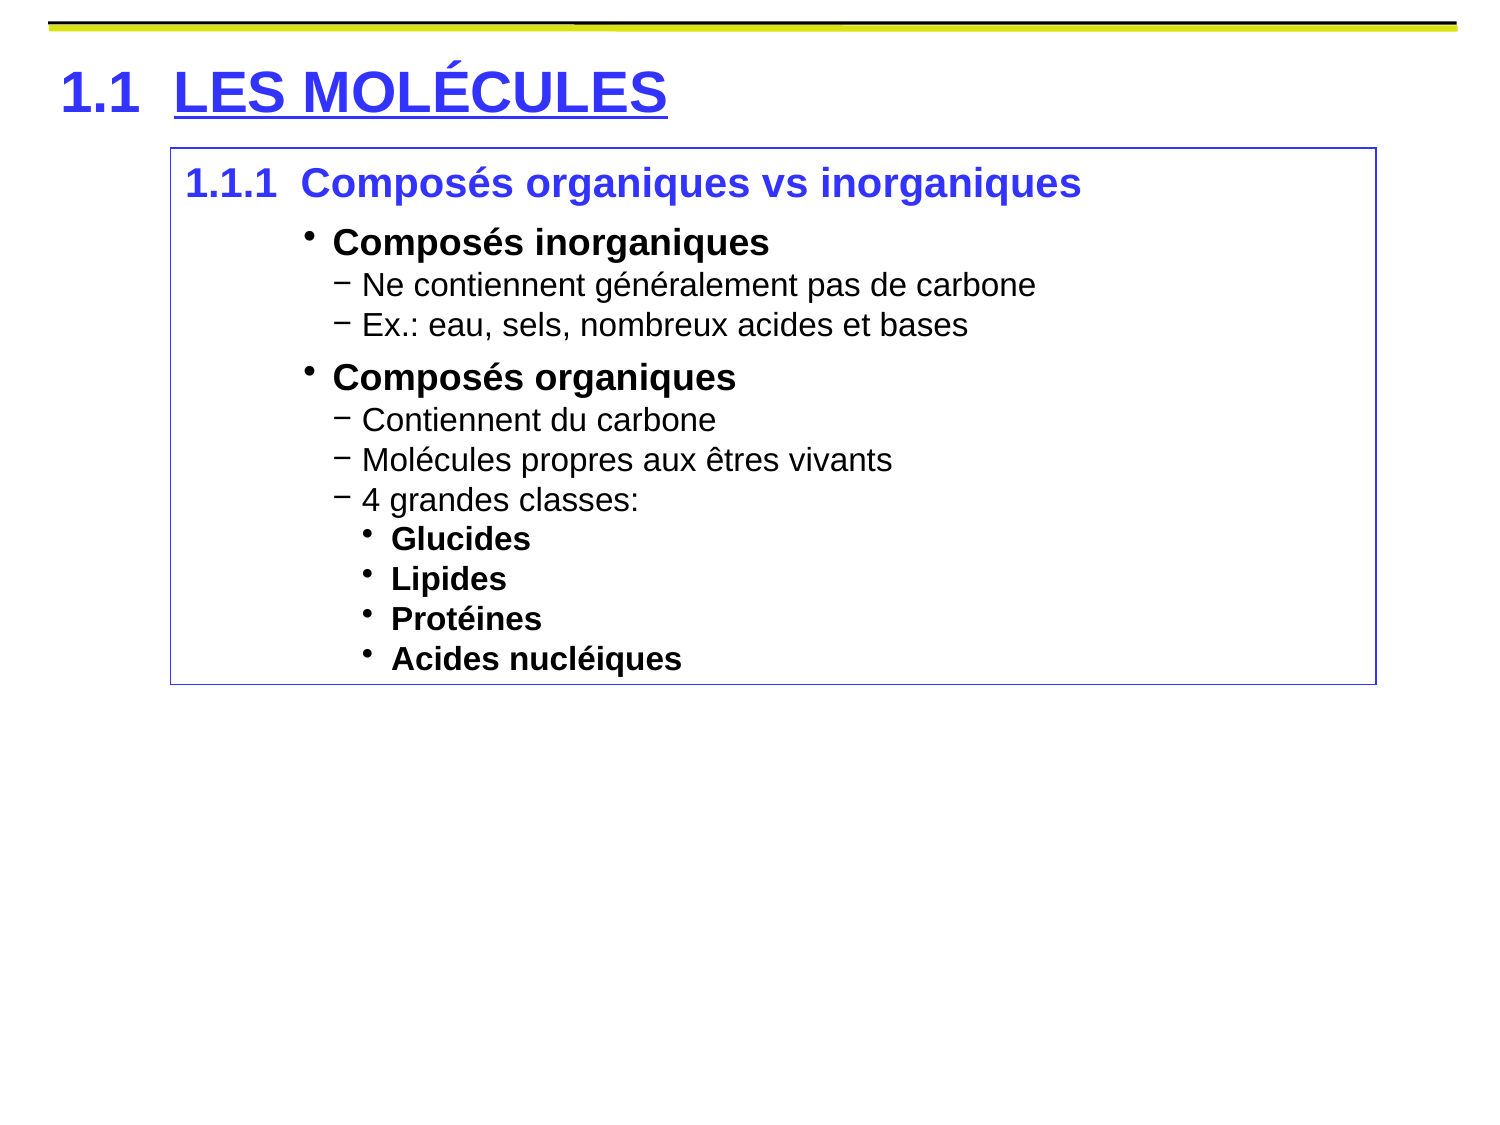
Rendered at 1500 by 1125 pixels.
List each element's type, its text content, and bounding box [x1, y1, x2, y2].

text_box 1.1.1 Composés organiques vs inorganiques Composés inorganiques Ne contiennent généralement pas de carbone Ex.: eau, sels, nombreux acides et bases Composés organiques Contiennent du carbone Molécules propres aux êtres vivants 4 grandes classes: Glucides Lipides Protéines Acides nucléiques [170, 148, 1376, 685]
text_box 1.1 LES MOLÉCULES [45, 46, 753, 132]
